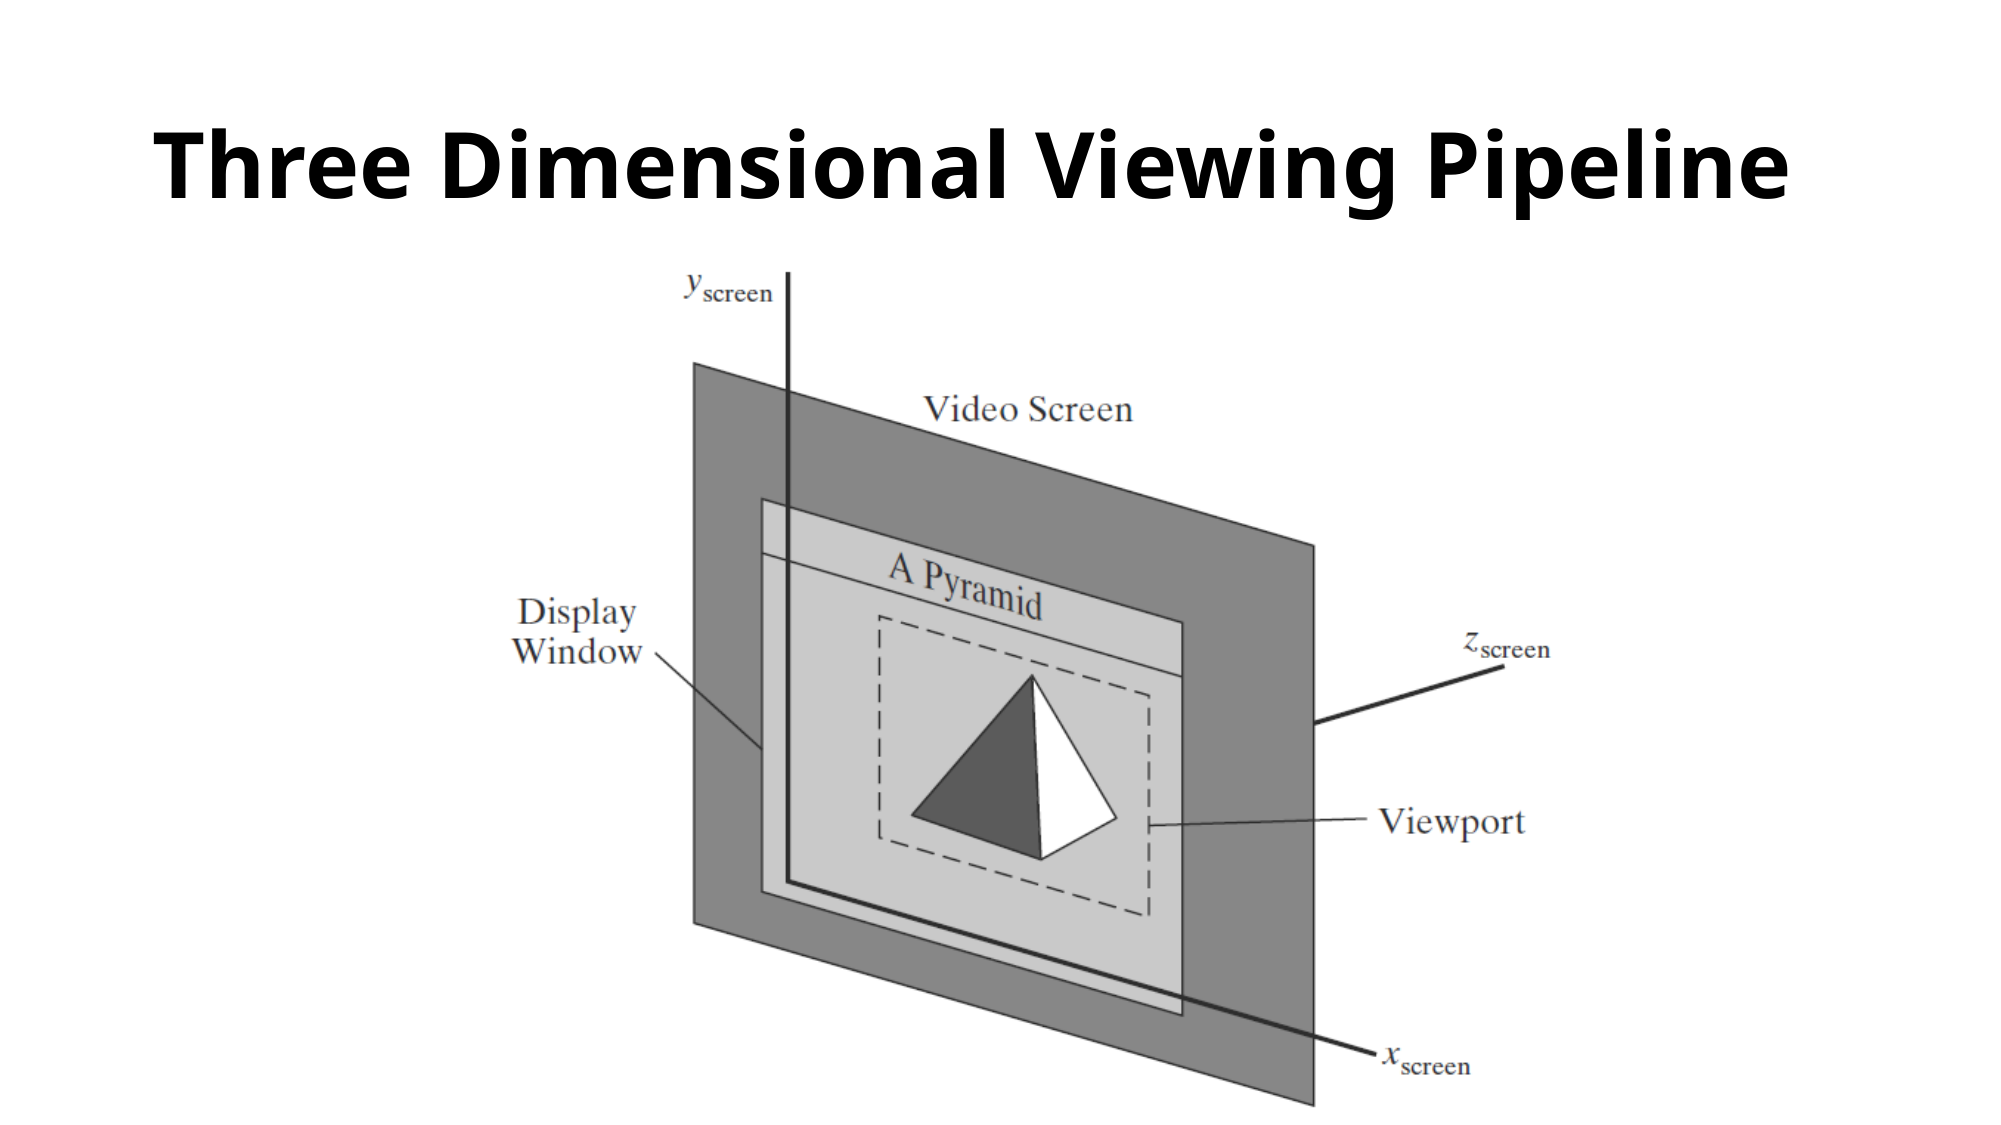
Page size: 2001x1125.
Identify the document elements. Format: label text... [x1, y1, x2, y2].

title Three Dimensional Viewing Pipeline [137, 59, 1863, 278]
picture [436, 256, 1564, 1125]
